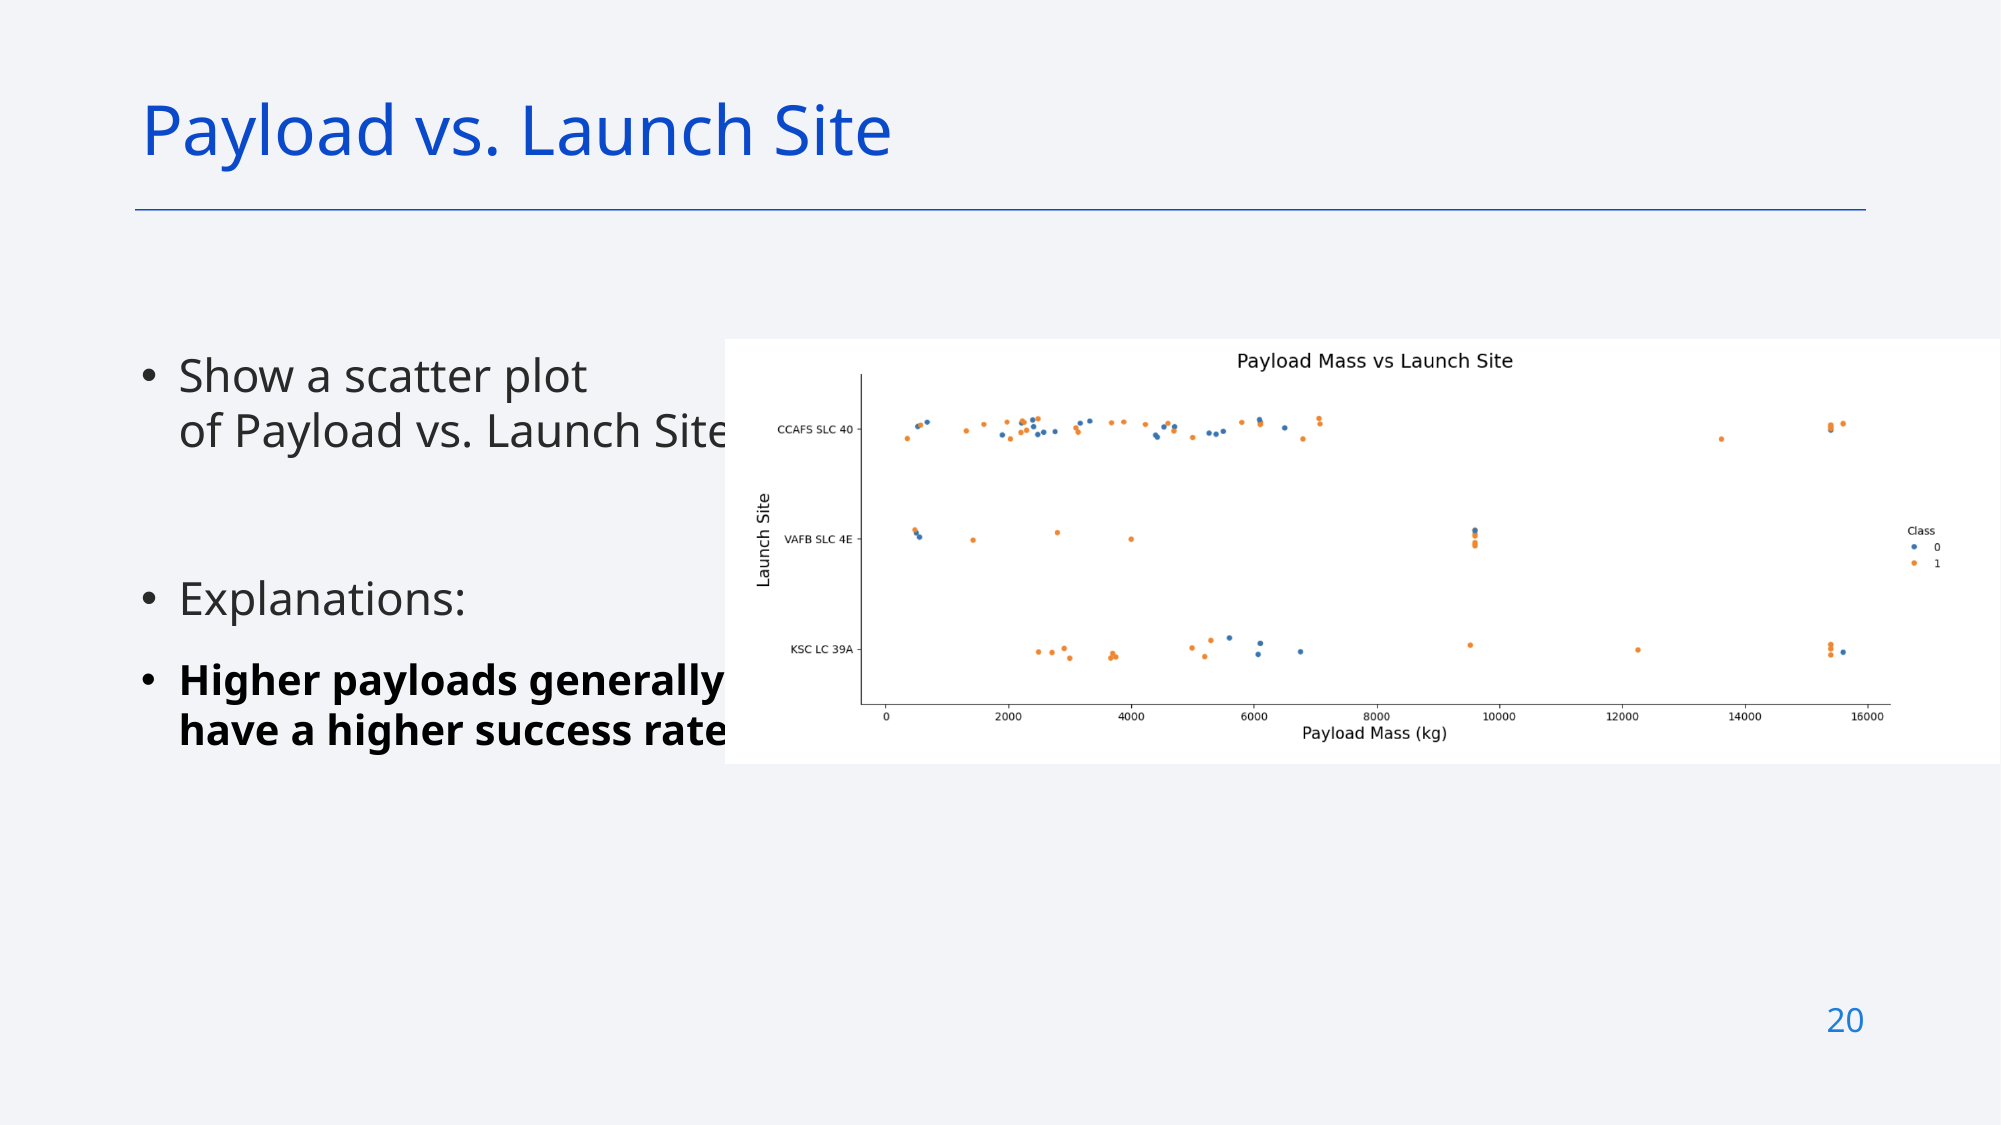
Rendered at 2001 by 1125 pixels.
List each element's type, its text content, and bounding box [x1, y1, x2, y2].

picture [0, 0, 2001, 1125]
list Show a scatter plot of Payload vs. Launch Site Explanations: Higher payloads generally have a higher success rate [126, 339, 772, 965]
slide_number 20 [1429, 988, 1880, 1055]
text_box Payload vs. Launch Site [126, 88, 1852, 179]
